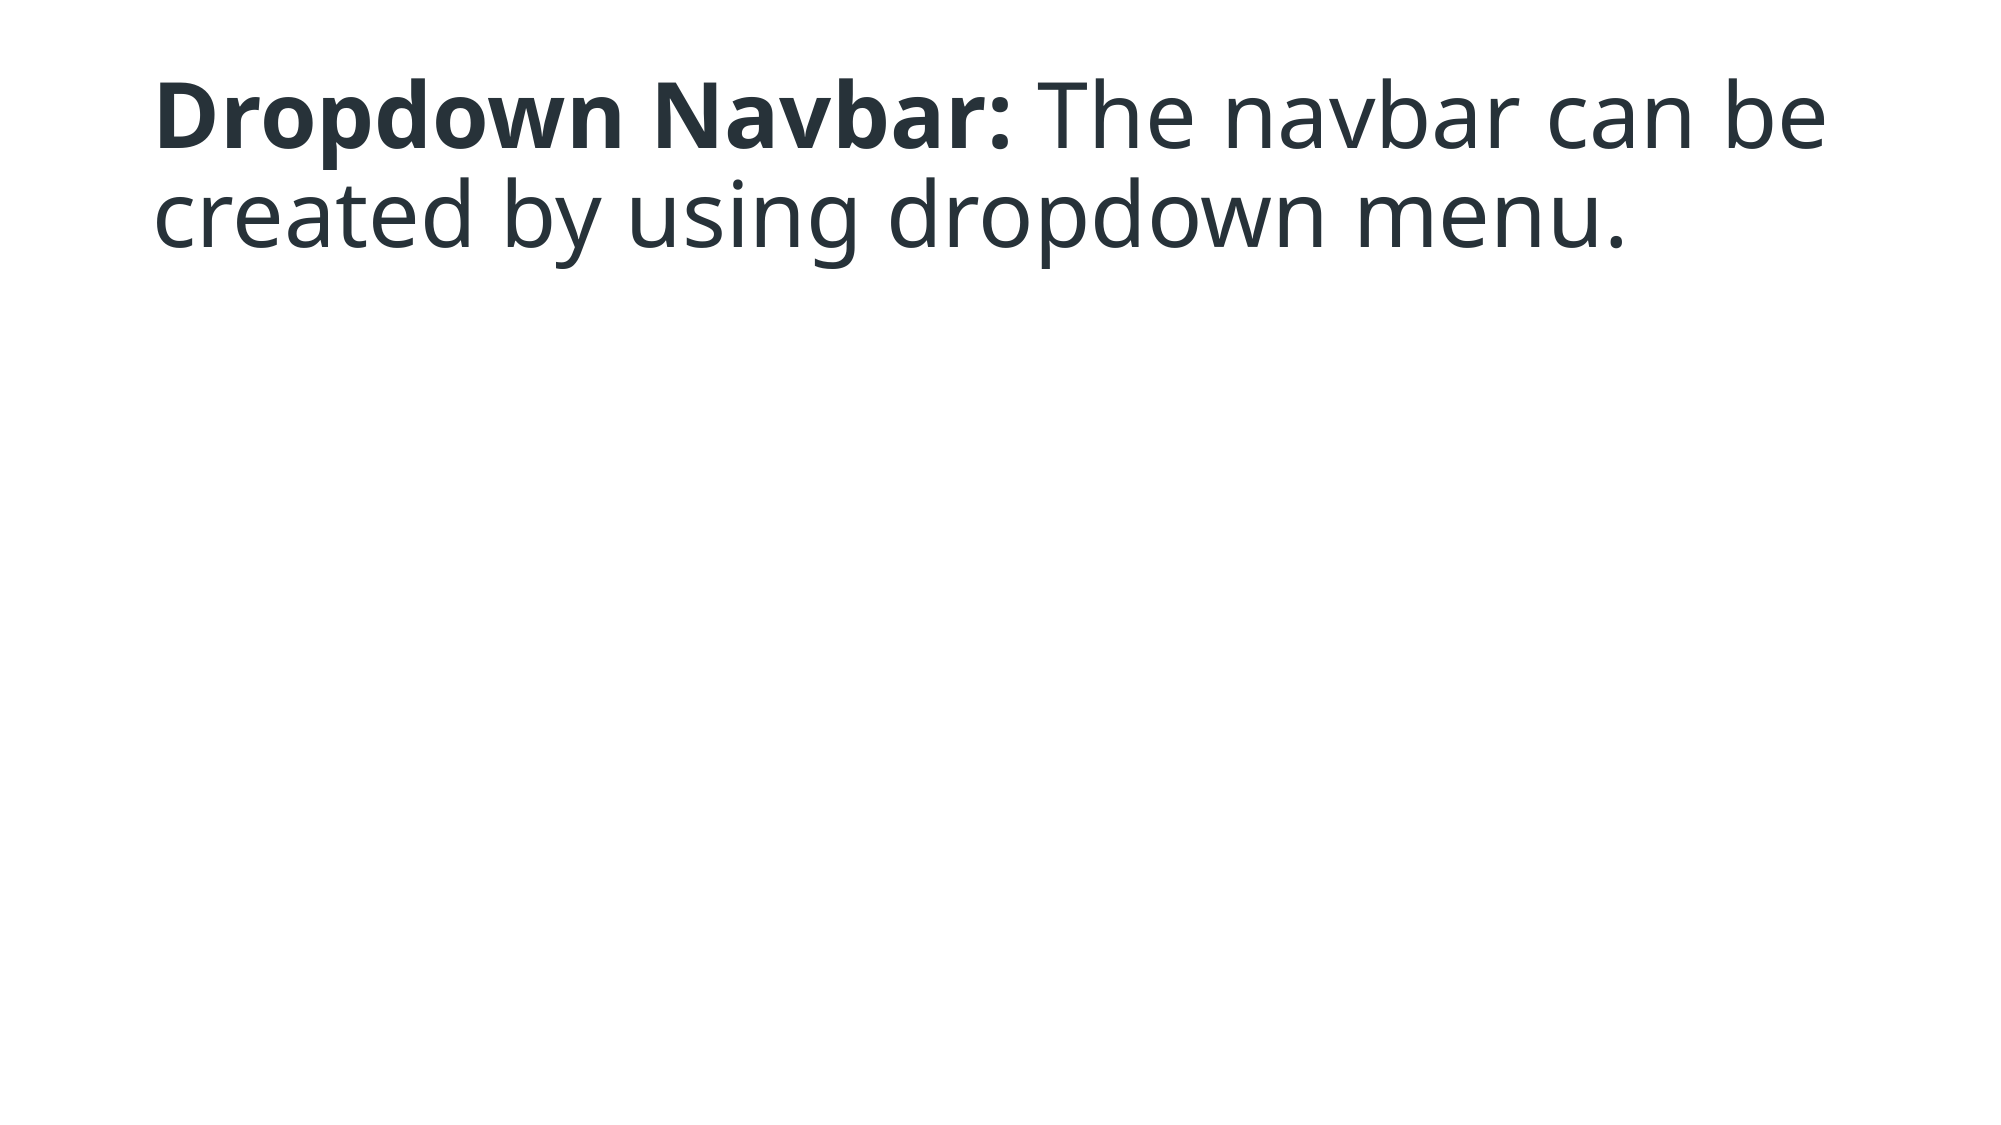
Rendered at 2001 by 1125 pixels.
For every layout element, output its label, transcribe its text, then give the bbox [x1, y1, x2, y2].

title Dropdown Navbar: The navbar can be created by using dropdown menu. [137, 59, 1863, 278]
